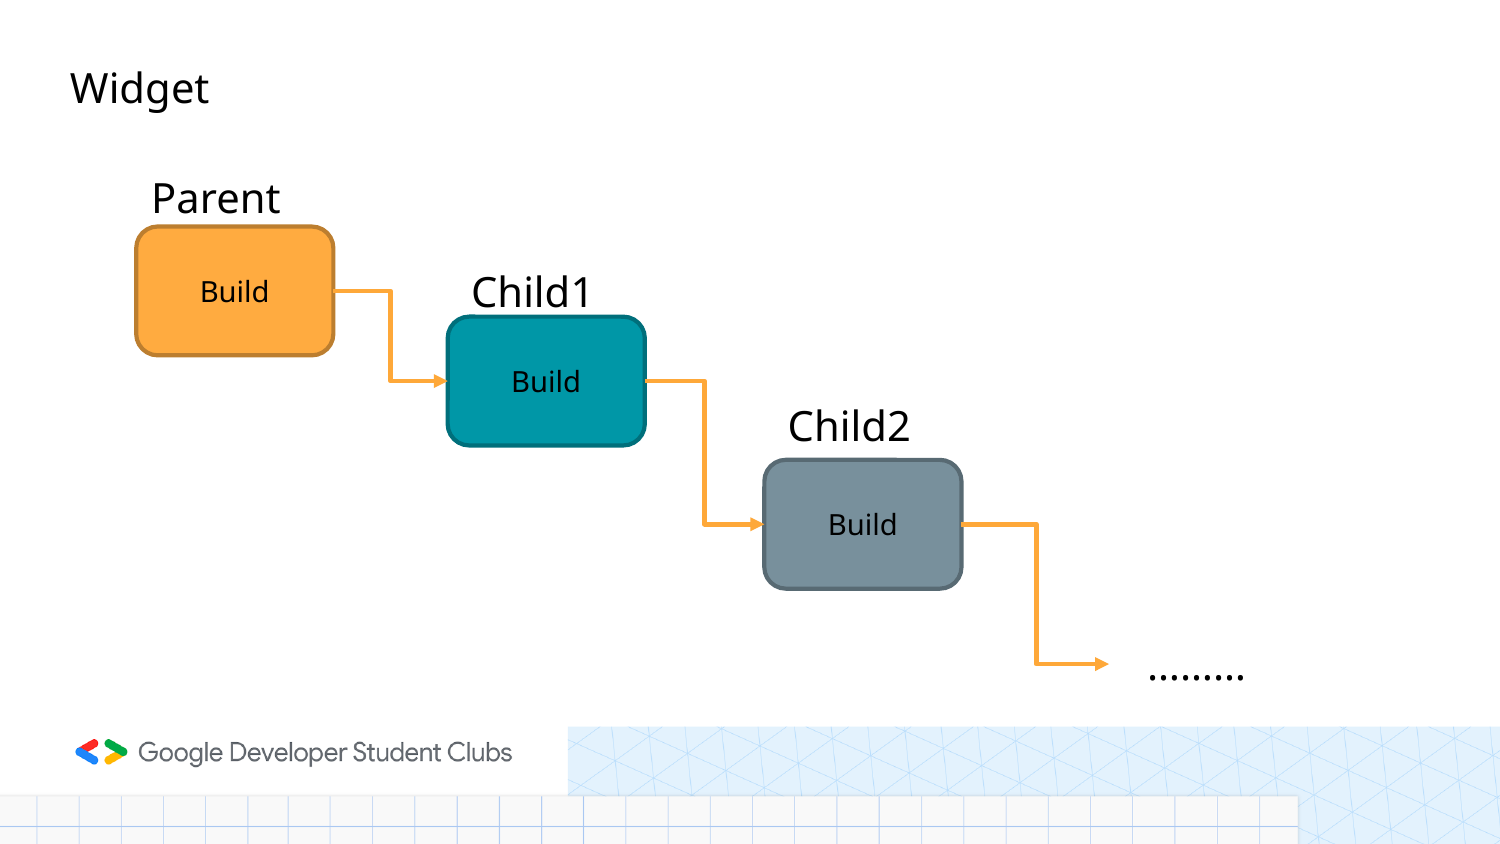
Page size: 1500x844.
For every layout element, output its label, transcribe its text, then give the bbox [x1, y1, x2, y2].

text_box Parent [136, 156, 341, 237]
picture [0, 0, 1500, 844]
text_box Build [762, 462, 964, 591]
text_box Build [445, 318, 647, 448]
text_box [961, 523, 1110, 665]
text_box ……… [1132, 623, 1321, 704]
text_box Child2 [772, 384, 962, 465]
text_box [644, 380, 765, 525]
text_box Build [134, 237, 336, 358]
text_box Child1 [456, 250, 645, 331]
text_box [333, 290, 448, 382]
text_box Widget [54, 46, 1406, 127]
